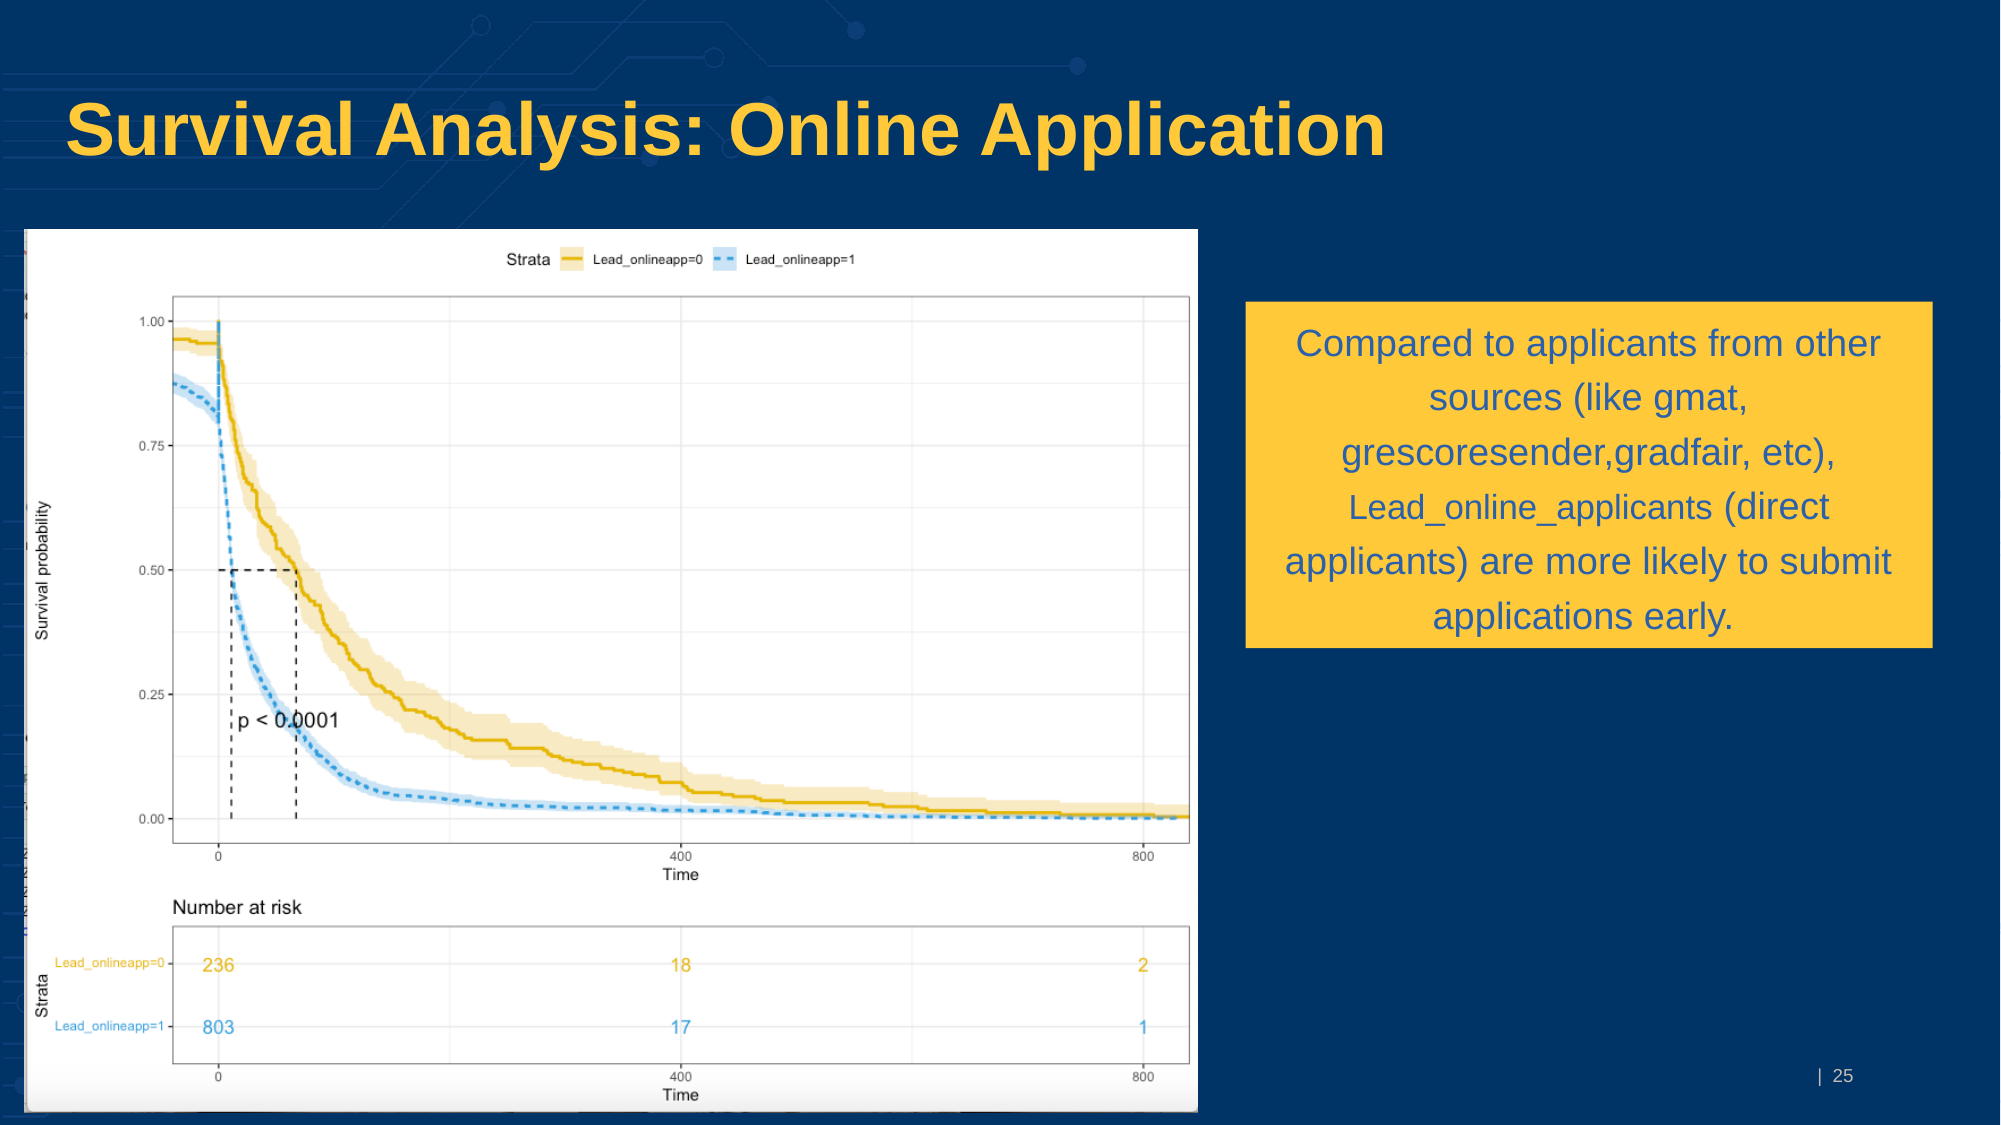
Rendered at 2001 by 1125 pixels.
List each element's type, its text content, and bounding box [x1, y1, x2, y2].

picture [24, 228, 1199, 1113]
title Survival Analysis: Online Application [50, 6, 1869, 180]
list Compared to applicants from other sources (like gmat, grescoresender,gradfair, etc), Lead_online_applicants (direct applicants) are more likely to submit applications early. [1245, 301, 1933, 649]
slide_number | 25 [1793, 1043, 1869, 1107]
